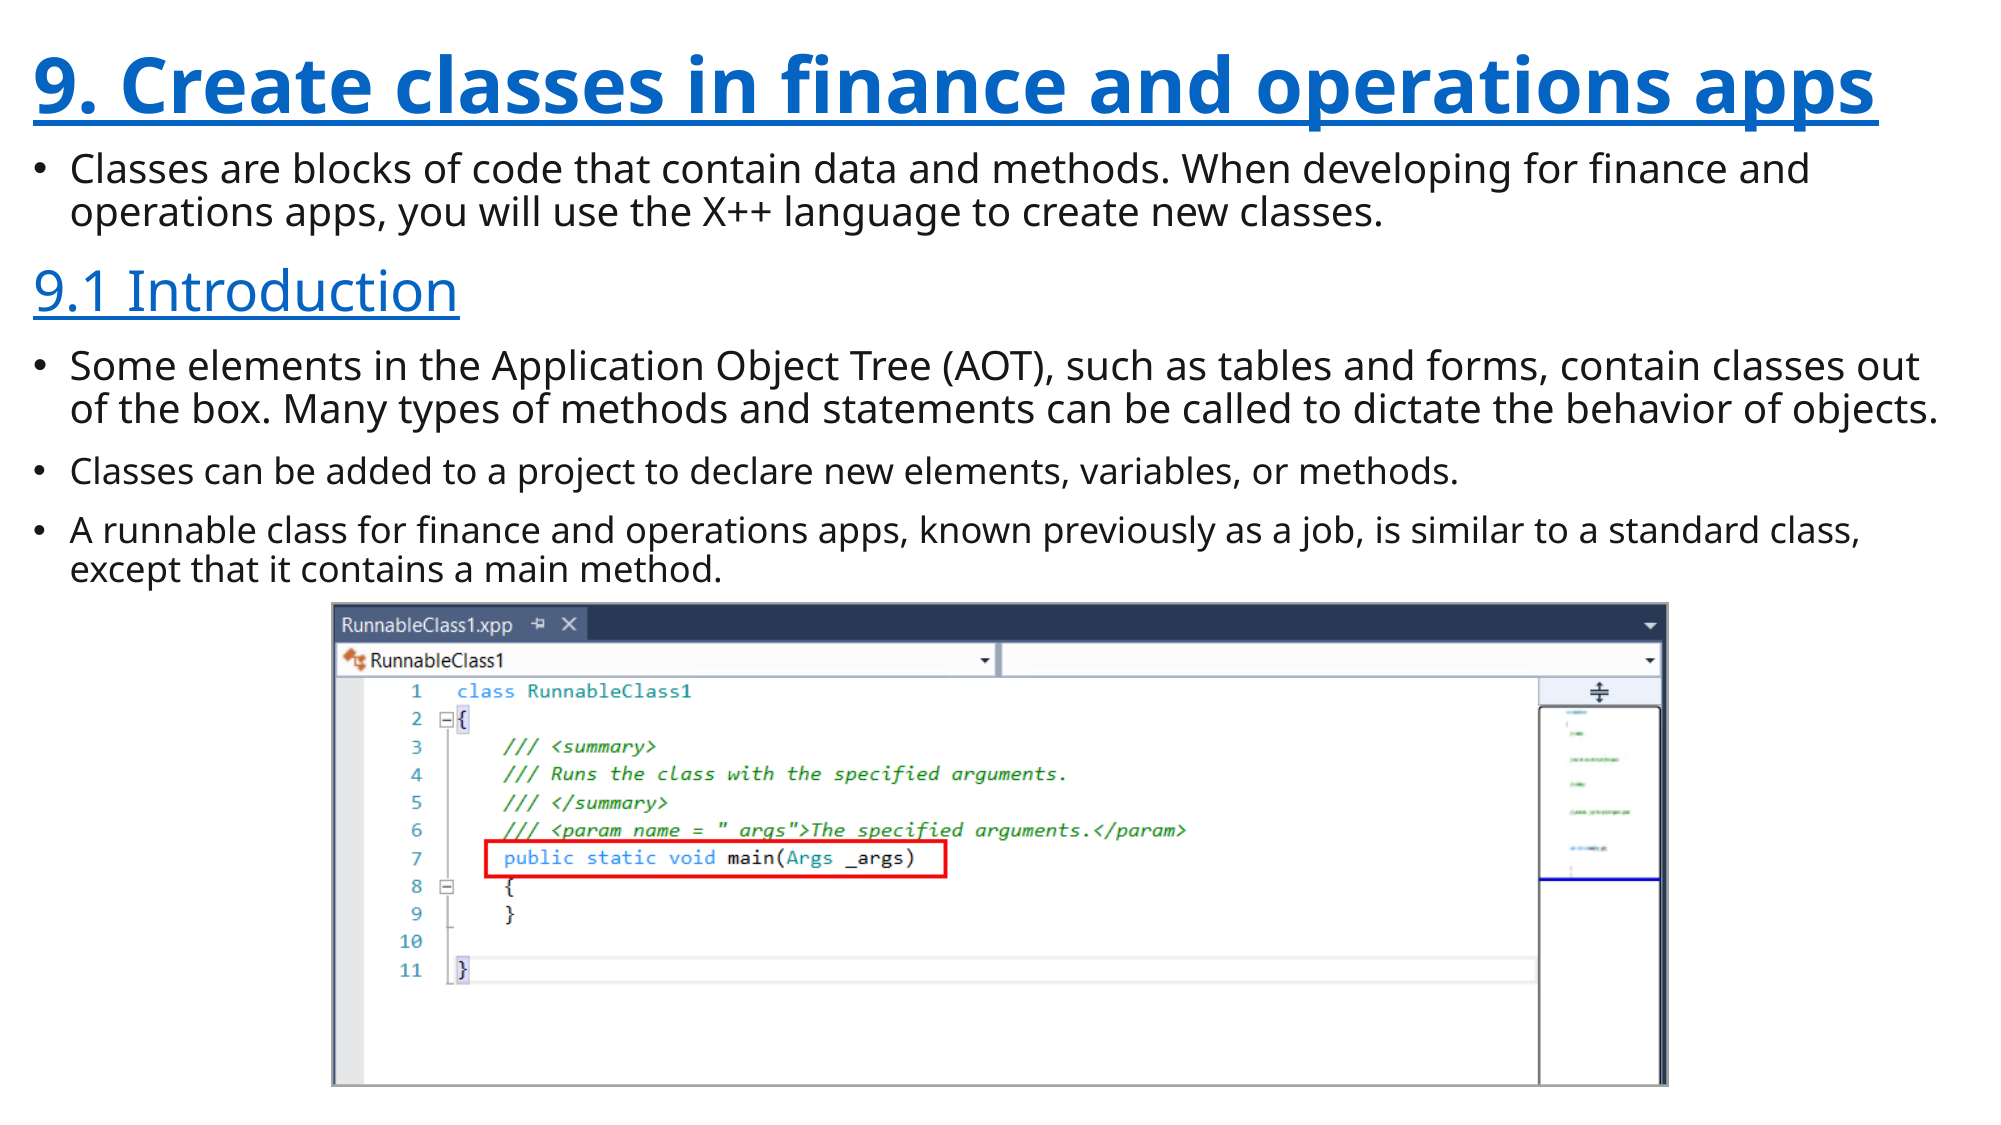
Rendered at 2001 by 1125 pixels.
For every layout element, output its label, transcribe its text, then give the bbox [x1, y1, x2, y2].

list Classes are blocks of code that contain data and methods. When developing for finance and operations apps, you will use the X++ language to create new classes. 9.1 Introduction Some elements in the Application Object Tree (AOT), such as tables and forms, contain classes out of the box. Many types of methods and statements can be called to dictate the behavior of objects. Classes can be added to a project to declare new elements, variables, or methods. A runnable class for finance and operations apps, known previously as a job, is similar to a standard class, except that it contains a main method. [18, 140, 1982, 603]
title 9. Create classes in finance and operations apps [18, 30, 1944, 140]
picture [331, 602, 1669, 1087]
